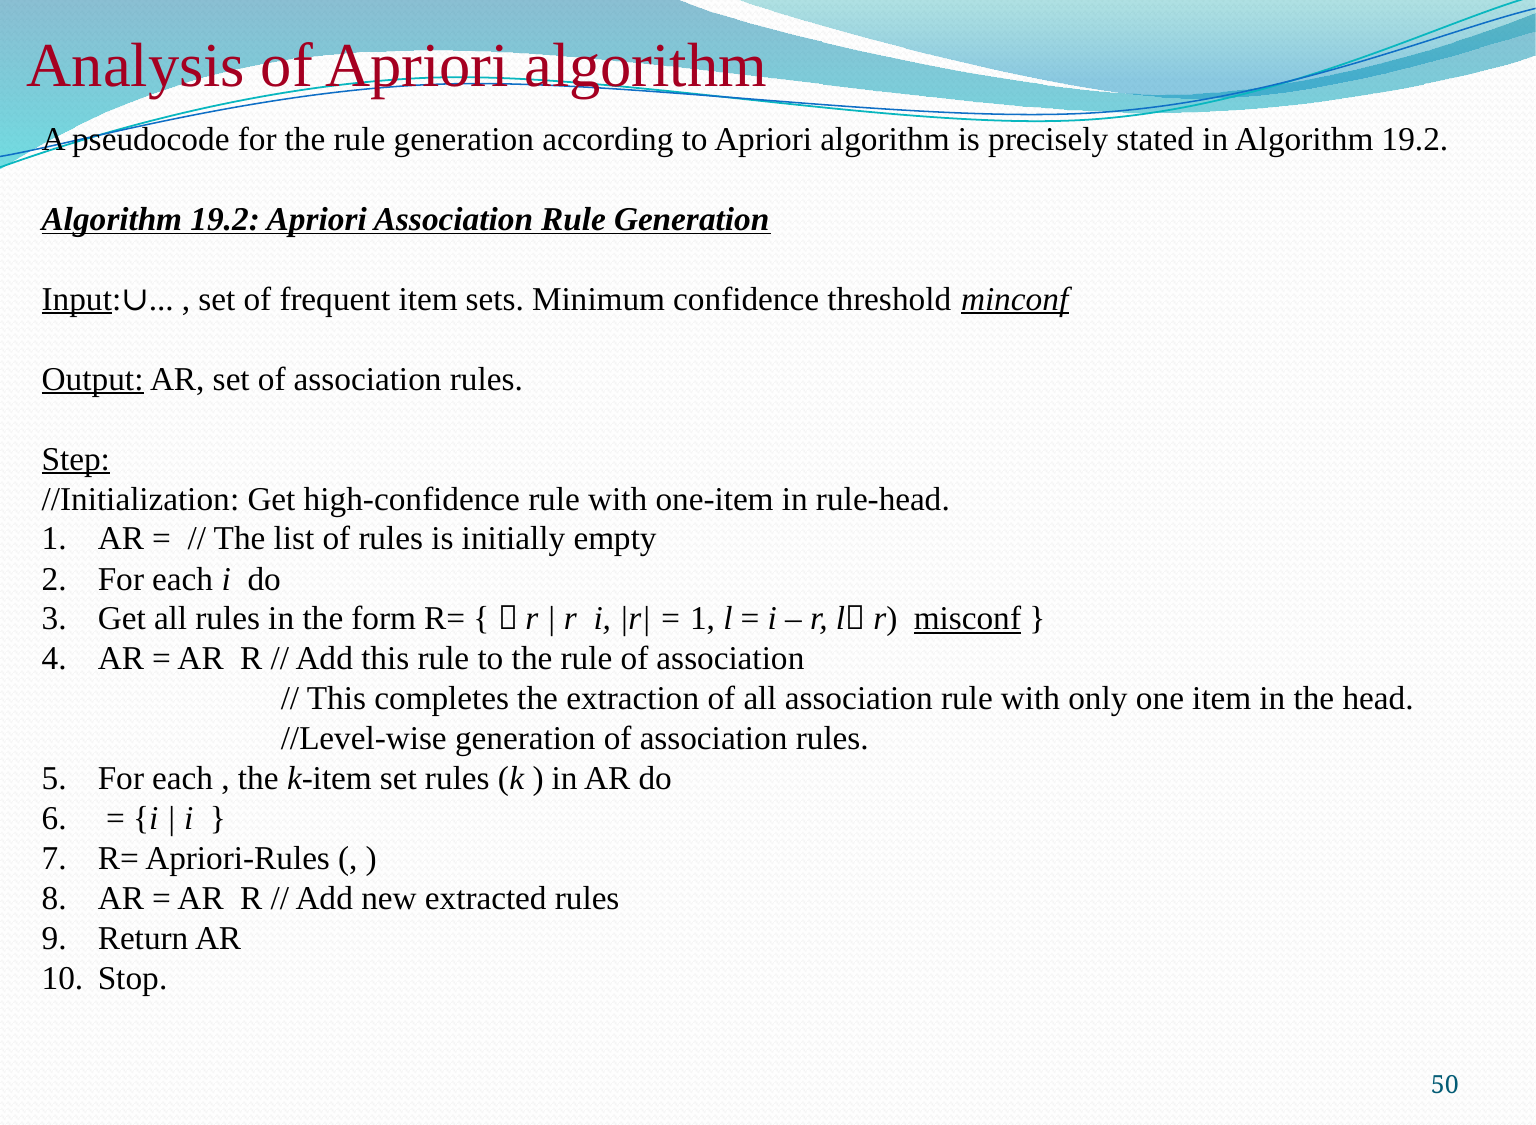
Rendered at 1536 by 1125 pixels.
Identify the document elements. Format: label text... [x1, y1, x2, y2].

title Analysis of Apriori algorithm [26, 0, 1536, 100]
slide_number 50 [1330, 1042, 1459, 1103]
